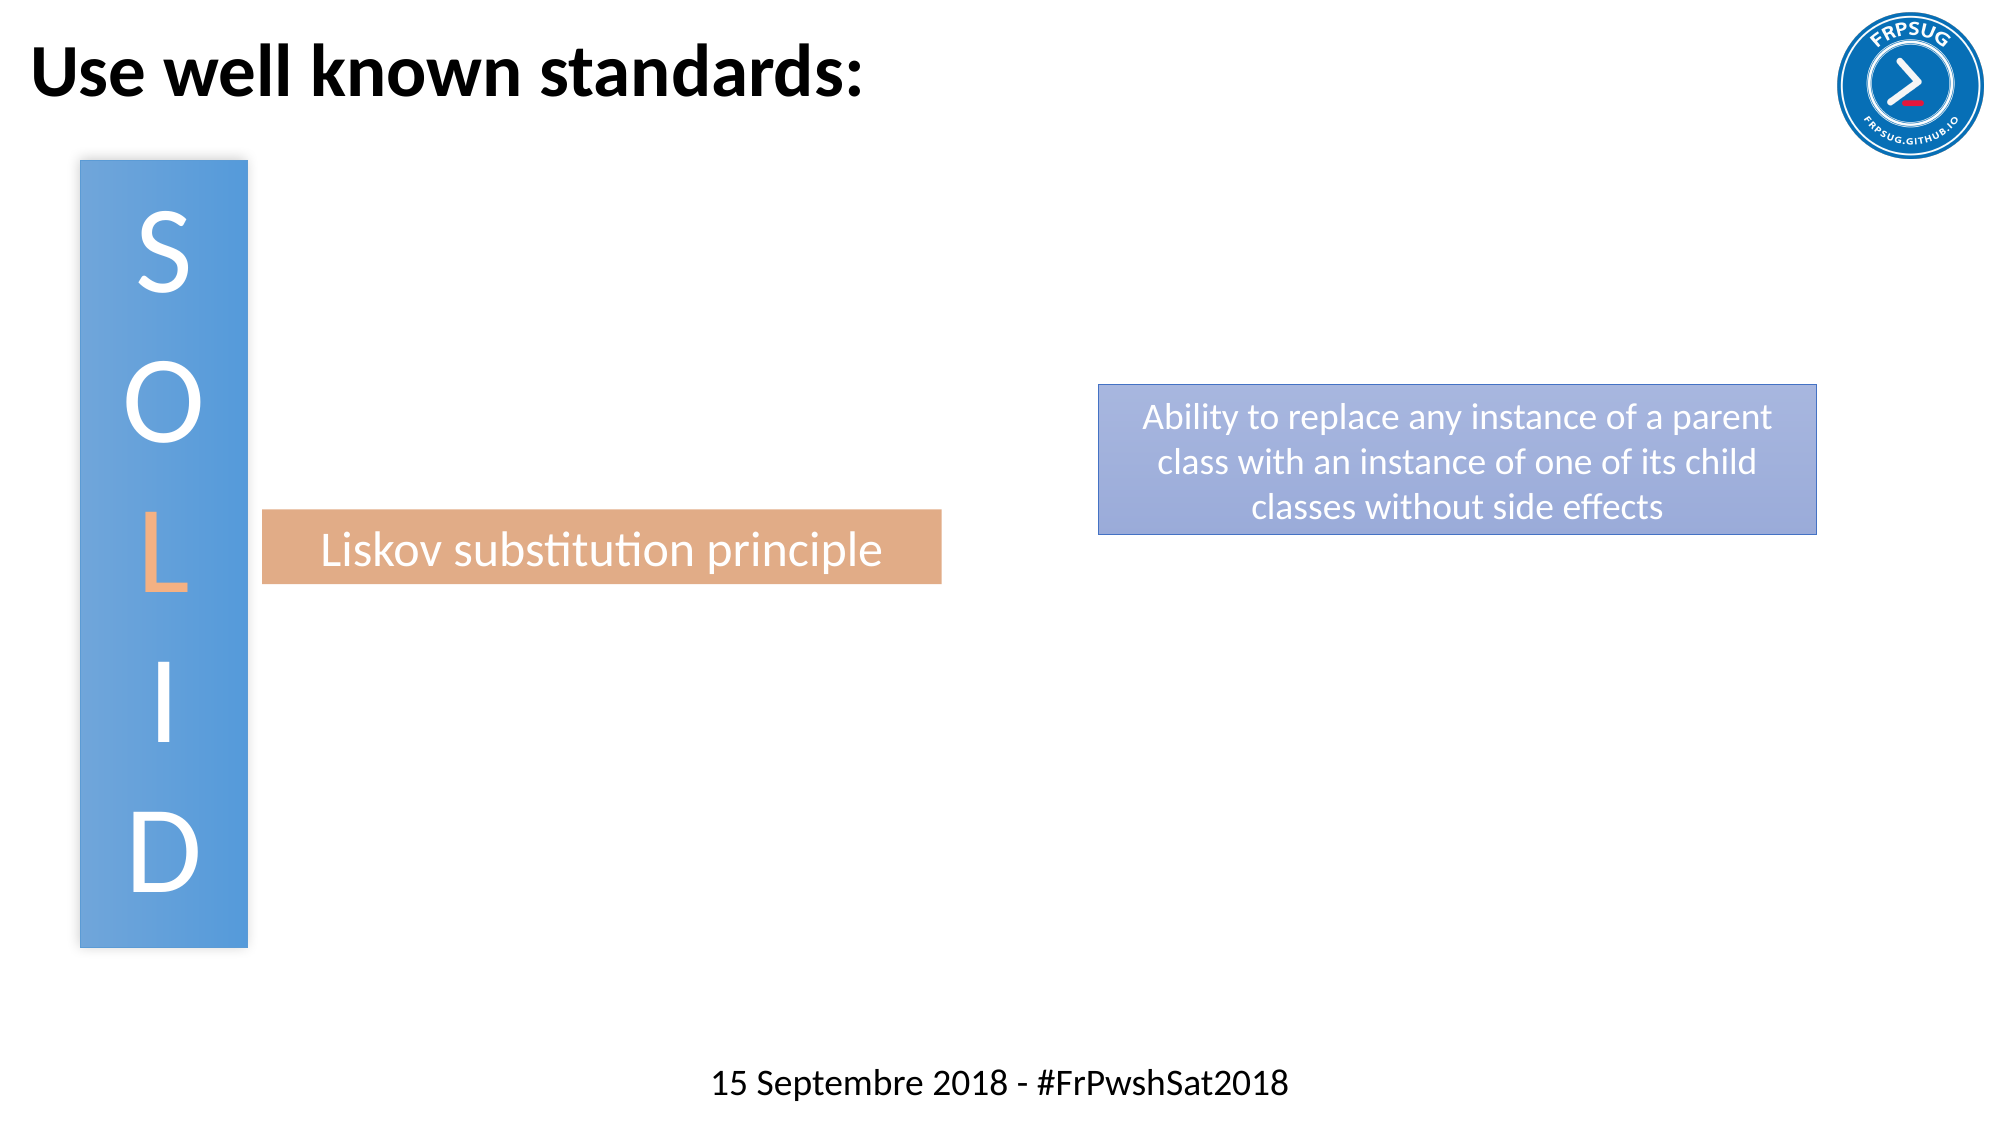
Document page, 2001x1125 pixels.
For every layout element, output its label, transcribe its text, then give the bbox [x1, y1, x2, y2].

text_box Ability to replace any instance of a parent class with an instance of one of its child classes without side effects [1098, 384, 1817, 535]
text_box Use well known standards: [15, 14, 1719, 120]
text_box S O L I D [80, 160, 248, 948]
text_box Liskov substitution principle [262, 509, 942, 585]
picture [1836, 11, 1985, 160]
text_box 15 Septembre 2018 - #FrPwshSat2018 [0, 1049, 2000, 1125]
